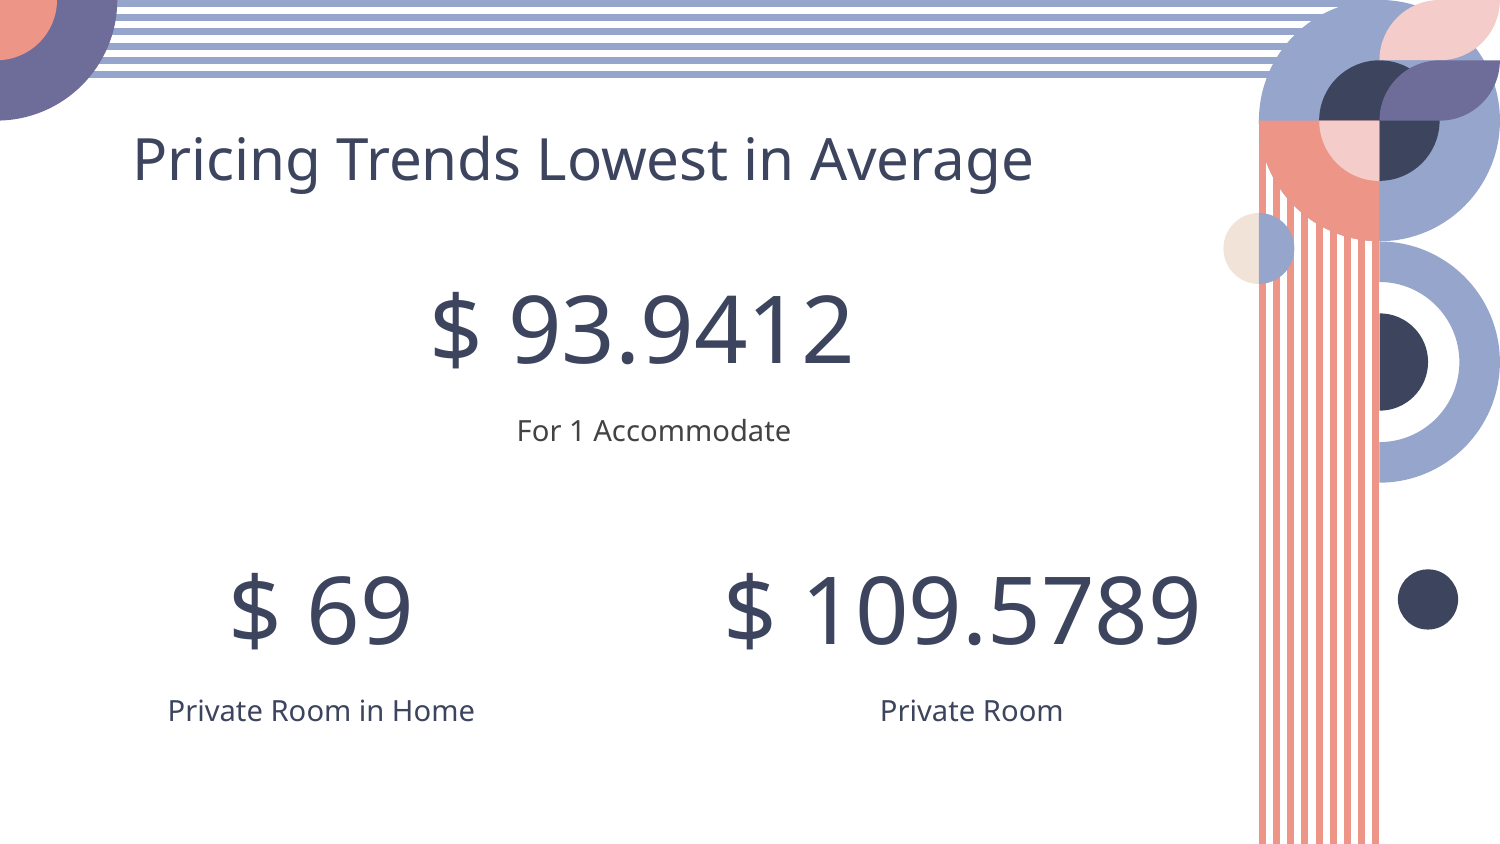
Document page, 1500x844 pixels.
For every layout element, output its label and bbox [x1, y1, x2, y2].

text_box [0, 0, 1500, 844]
